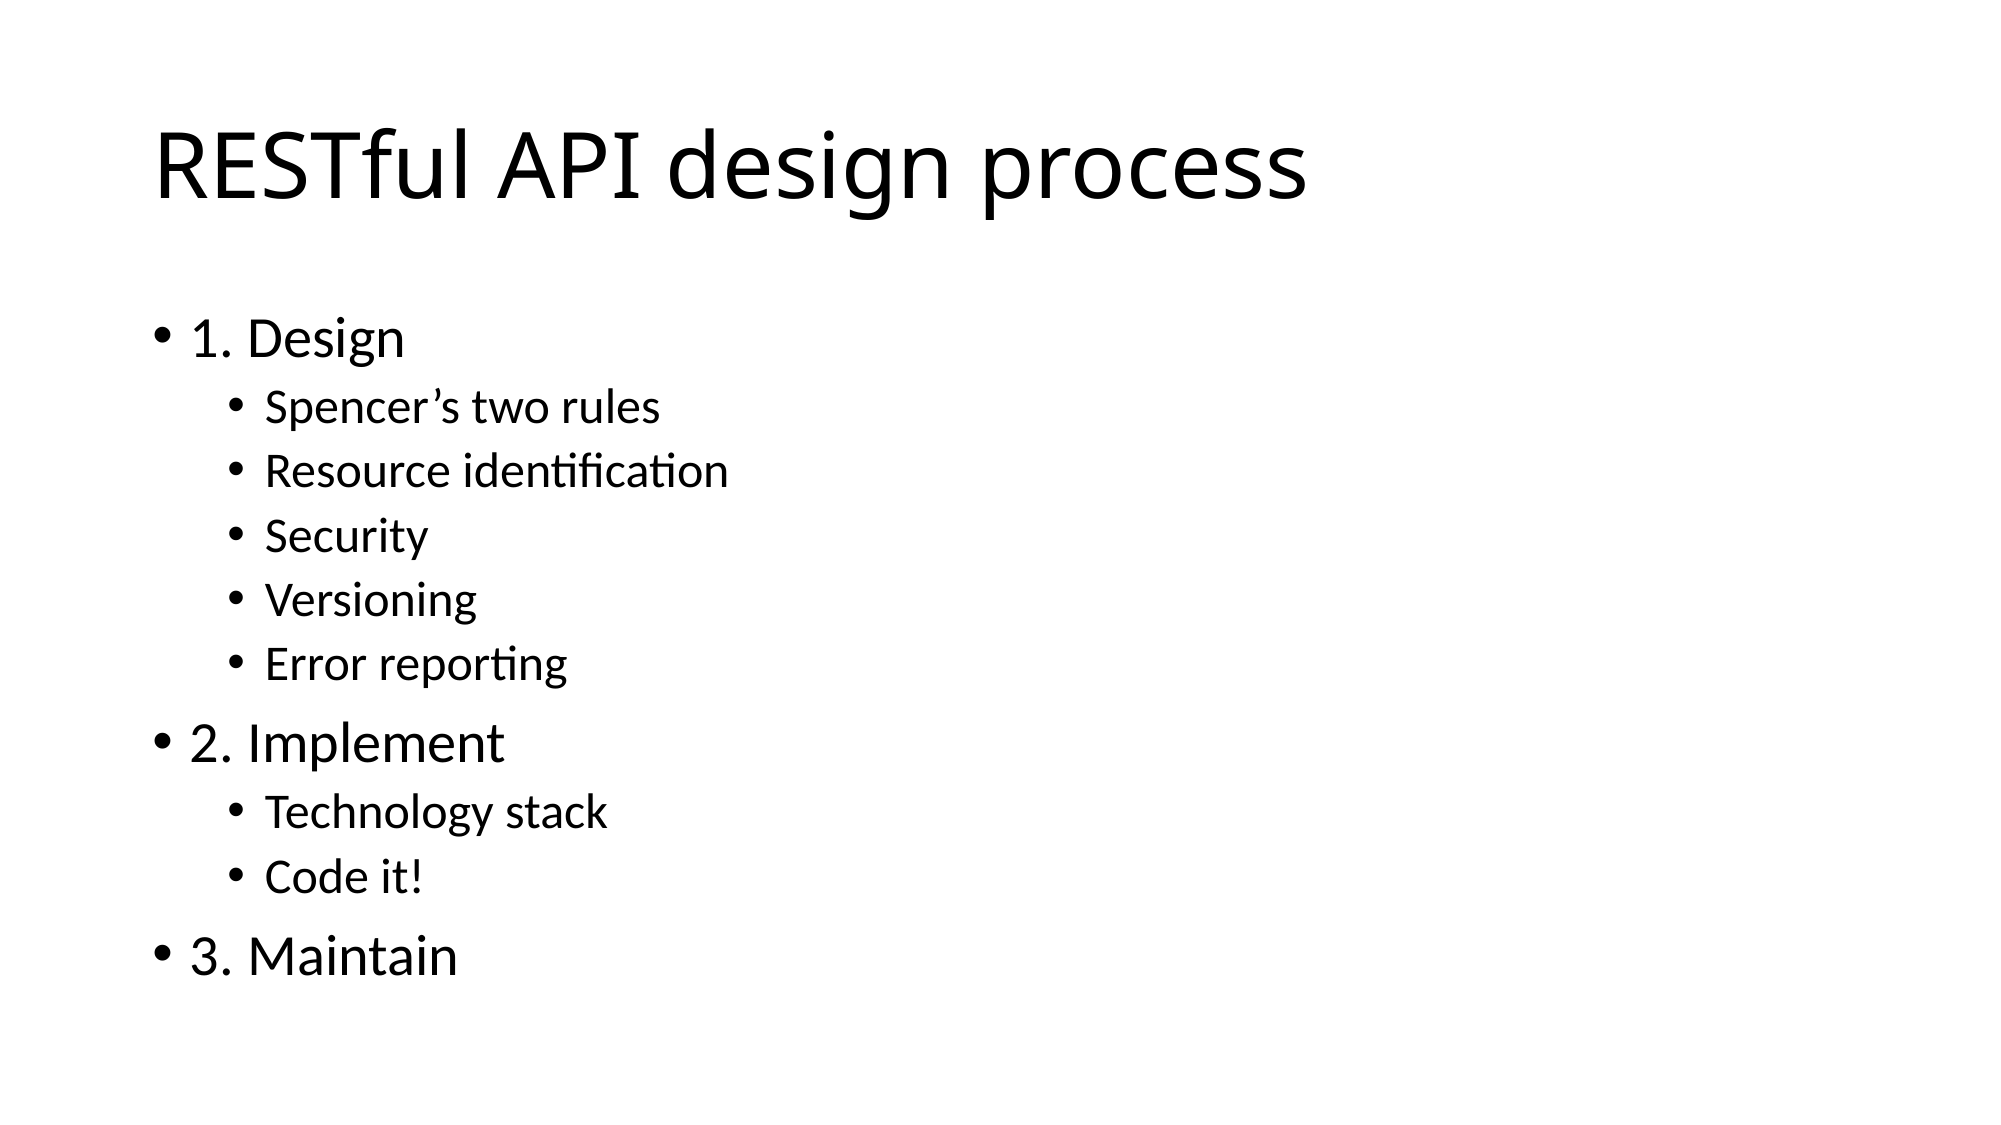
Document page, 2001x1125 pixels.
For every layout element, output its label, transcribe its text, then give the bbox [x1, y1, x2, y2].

list 1. Design Spencer’s two rules Resource identification Security Versioning Error reporting 2. Implement Technology stack Code it! 3. Maintain [137, 299, 1863, 1014]
title RESTful API design process [137, 59, 1863, 278]
